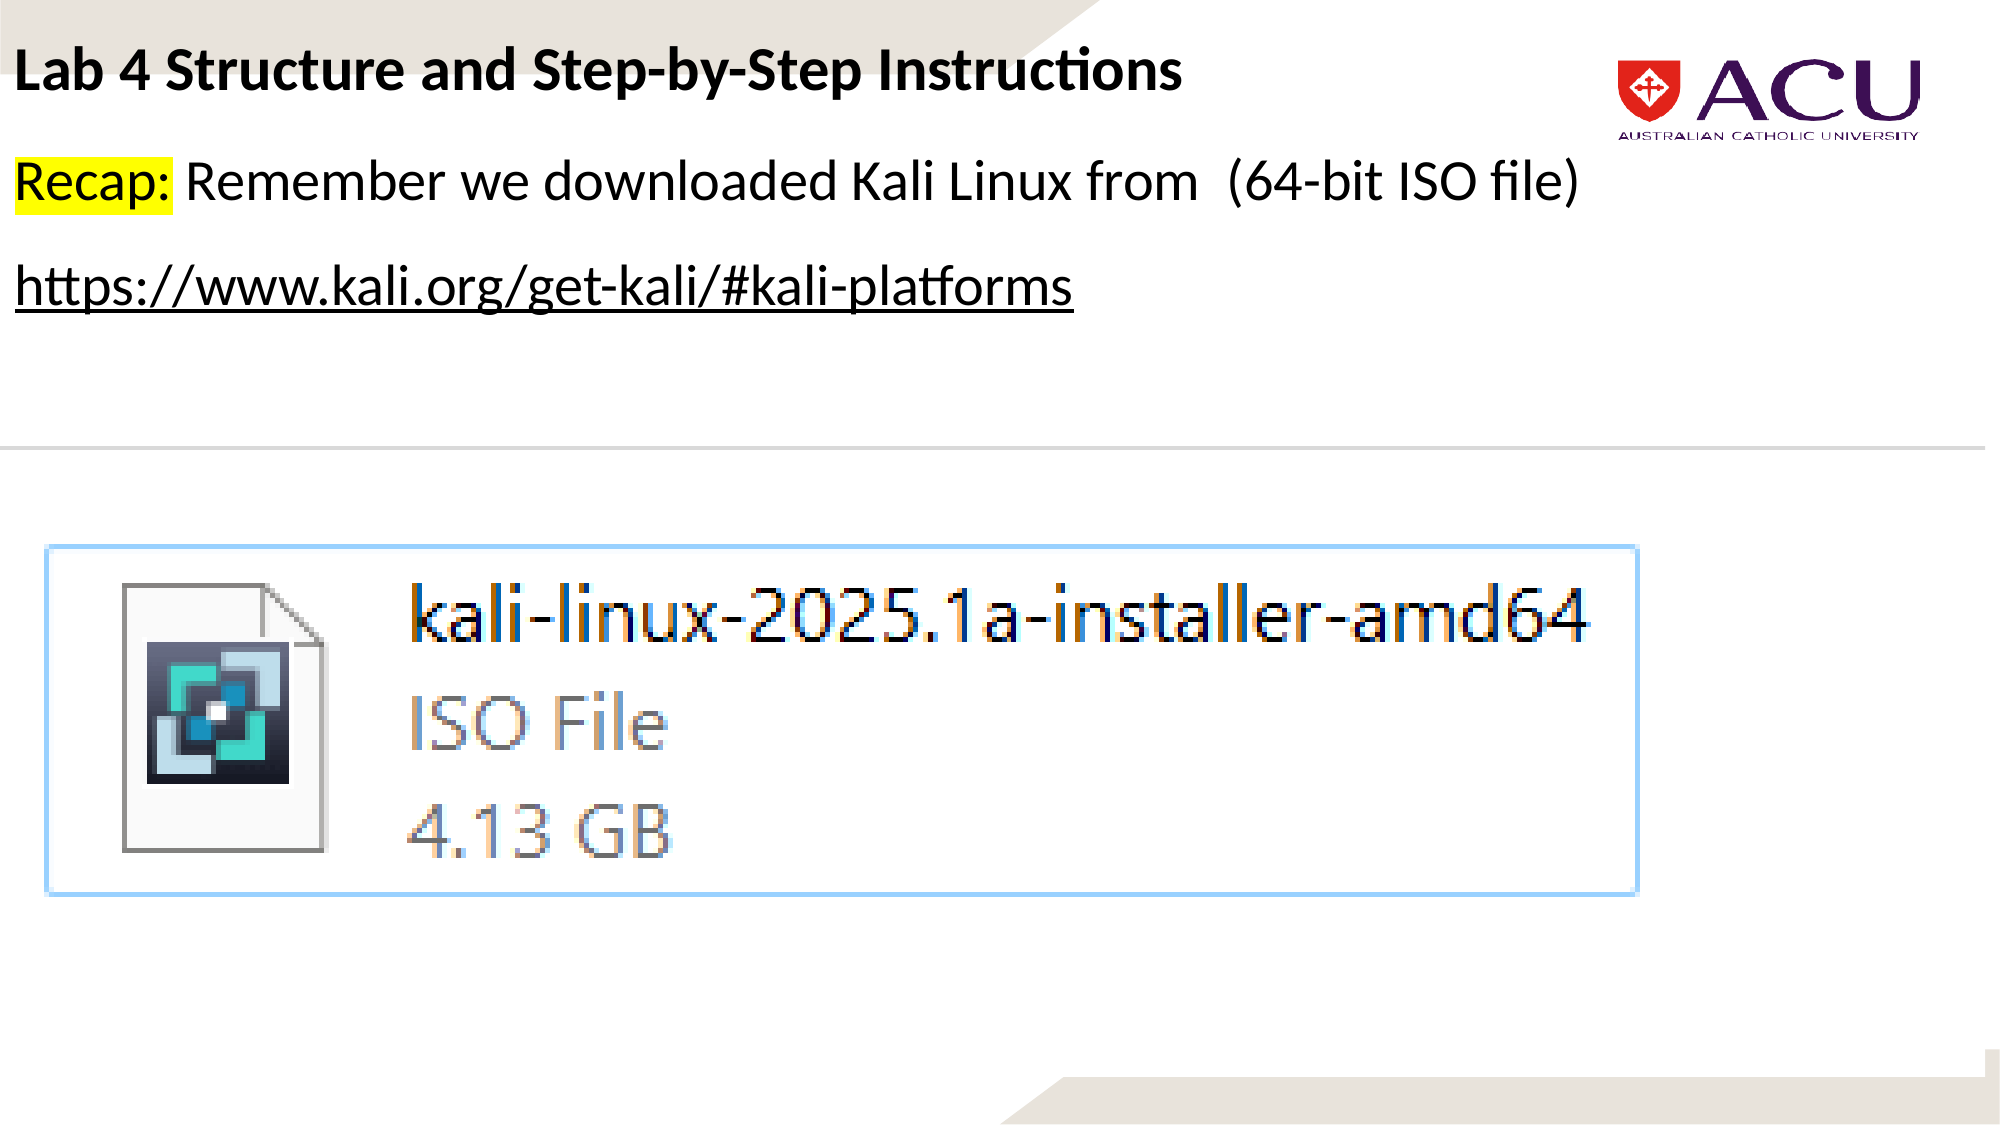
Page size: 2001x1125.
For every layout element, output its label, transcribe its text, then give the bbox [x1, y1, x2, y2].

text_box Lab 4 Structure and Step-by-Step Instructions [0, 0, 2000, 99]
text_box Recap: Remember we downloaded Kali Linux from (64-bit ISO file) https://www.kali.org/get-kali/#kali-platforms [0, 99, 2000, 325]
picture [0, 389, 1986, 1078]
